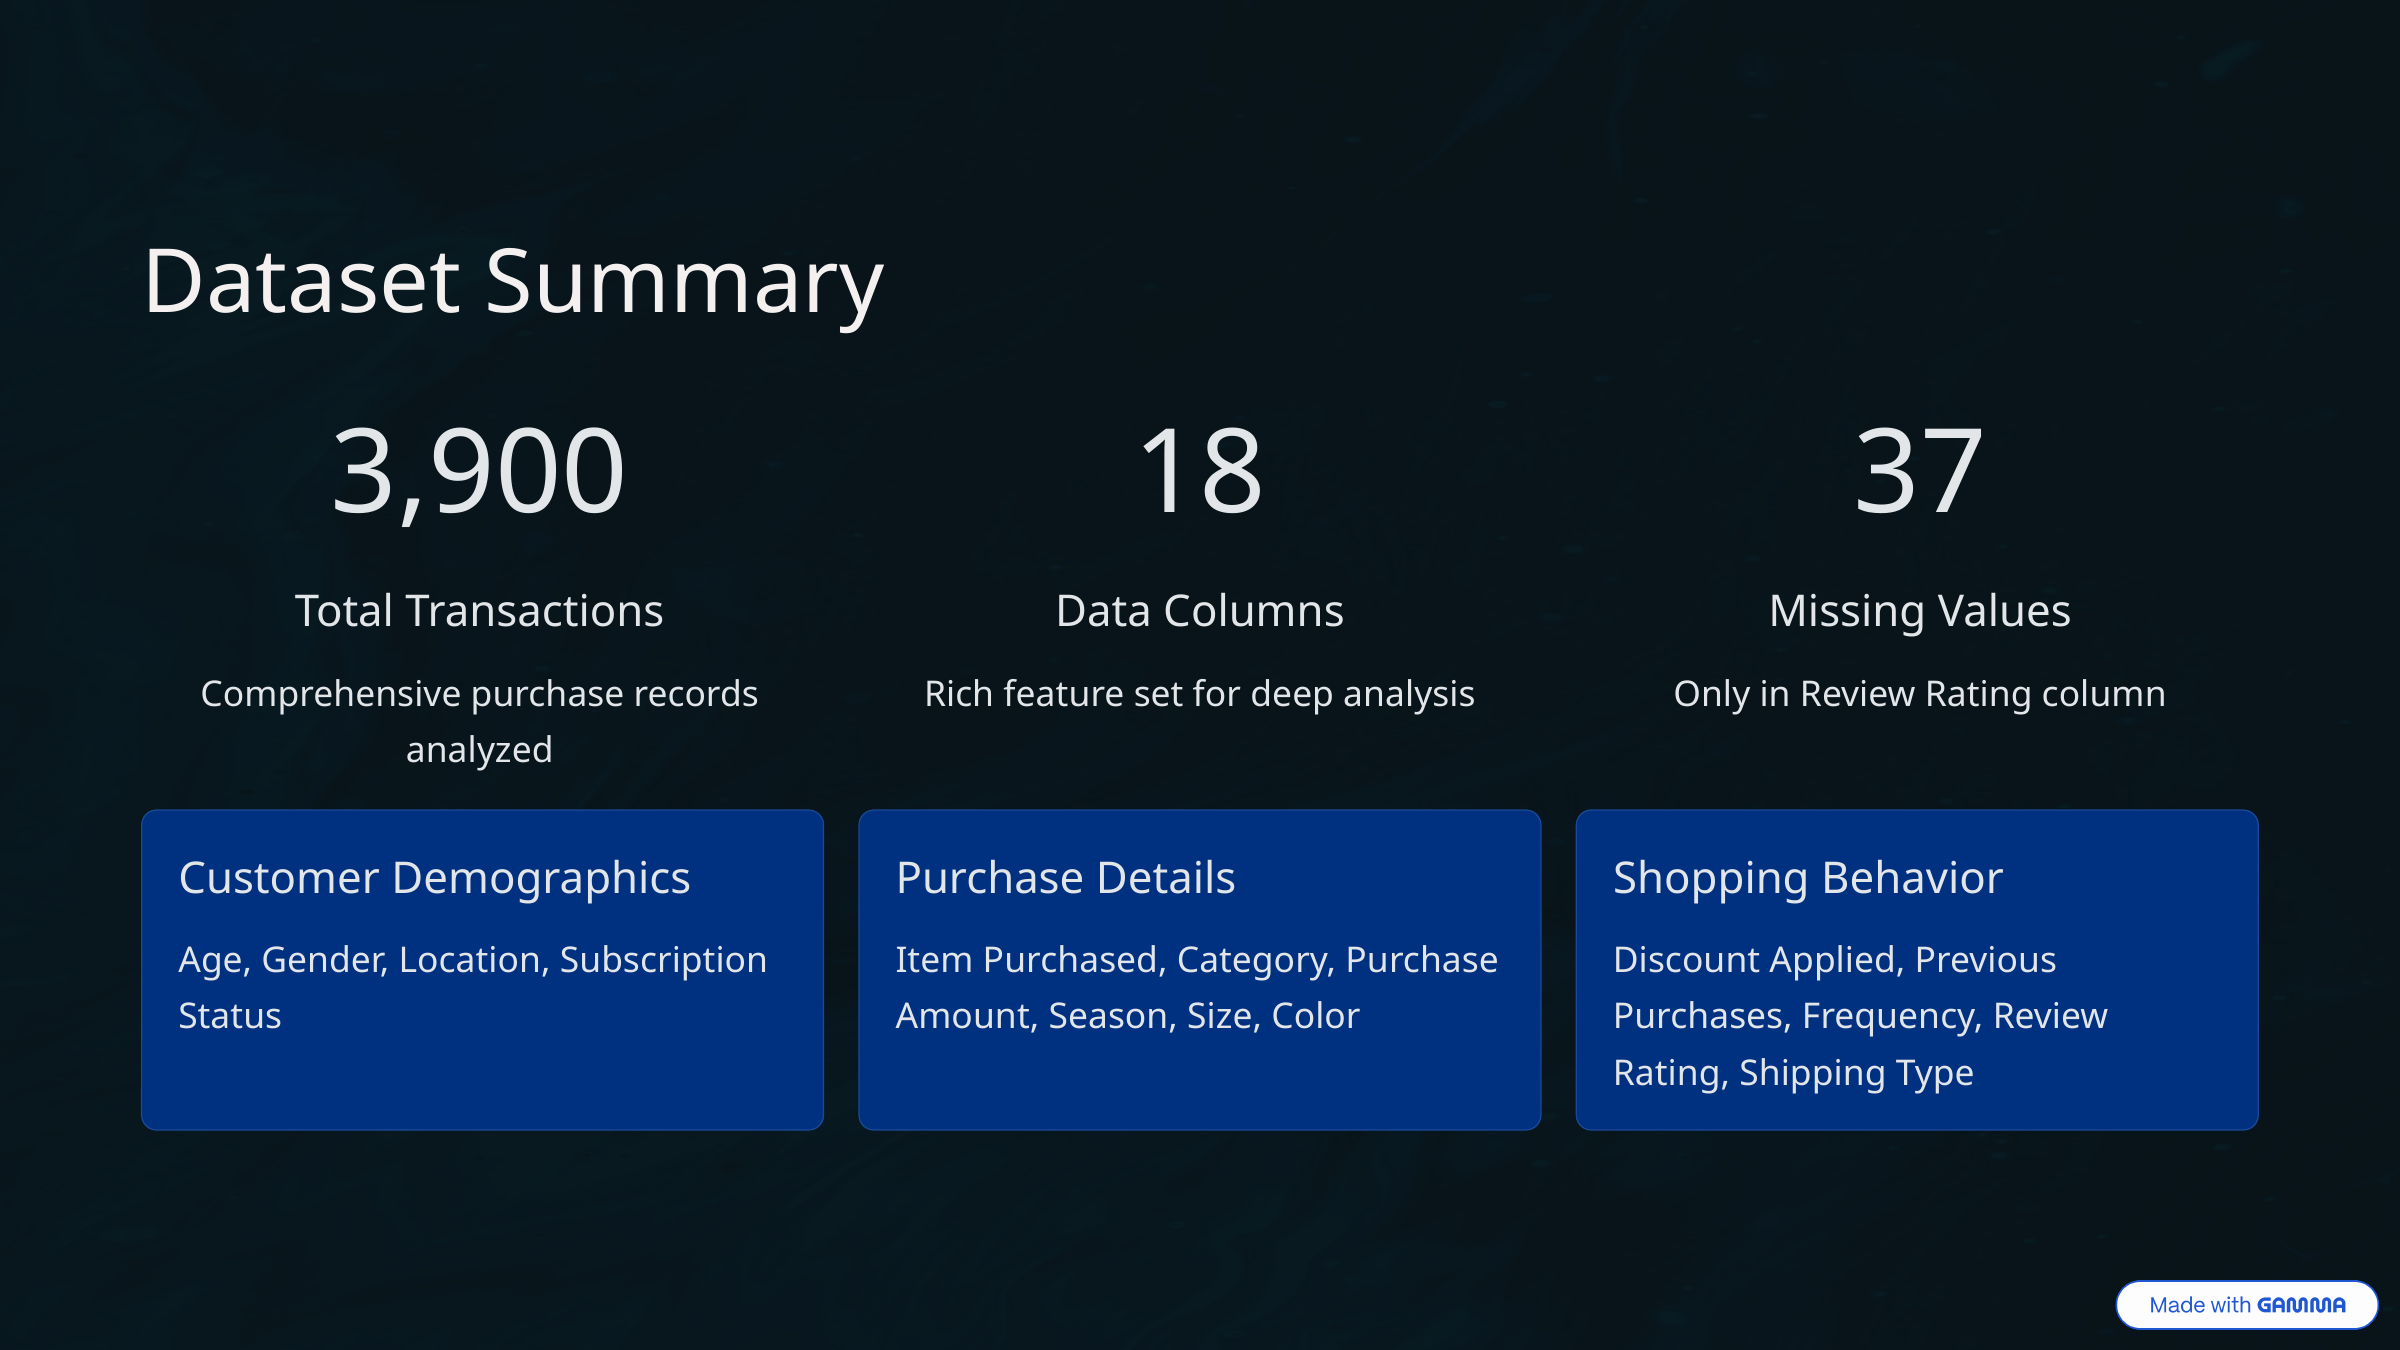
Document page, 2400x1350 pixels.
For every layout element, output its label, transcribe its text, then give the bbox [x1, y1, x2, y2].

text_box Dataset Summary [141, 219, 1028, 331]
picture [2106, 1271, 2389, 1339]
text_box Comprehensive purchase records analyzed [141, 656, 818, 771]
text_box Item Purchased, Category, Purchase Amount, Season, Size, Color [895, 923, 1505, 1037]
text_box Data Columns [978, 580, 1422, 636]
text_box [1576, 810, 2259, 1131]
text_box 18 [861, 419, 1538, 536]
text_box [141, 810, 824, 1131]
text_box Total Transactions [258, 580, 702, 636]
text_box Shopping Behavior [1613, 846, 2056, 903]
text_box Purchase Details [895, 846, 1339, 903]
text_box Rich feature set for deep analysis [861, 656, 1538, 714]
text_box Discount Applied, Previous Purchases, Frequency, Review Rating, Shipping Type [1612, 923, 2222, 1094]
text_box Age, Gender, Location, Subscription Status [178, 923, 787, 1037]
text_box 37 [1582, 419, 2259, 536]
text_box Only in Review Rating column [1582, 656, 2259, 714]
text_box Customer Demographics [178, 846, 707, 903]
text_box 3,900 [141, 419, 818, 536]
text_box Missing Values [1698, 580, 2142, 636]
text_box [858, 810, 1541, 1131]
